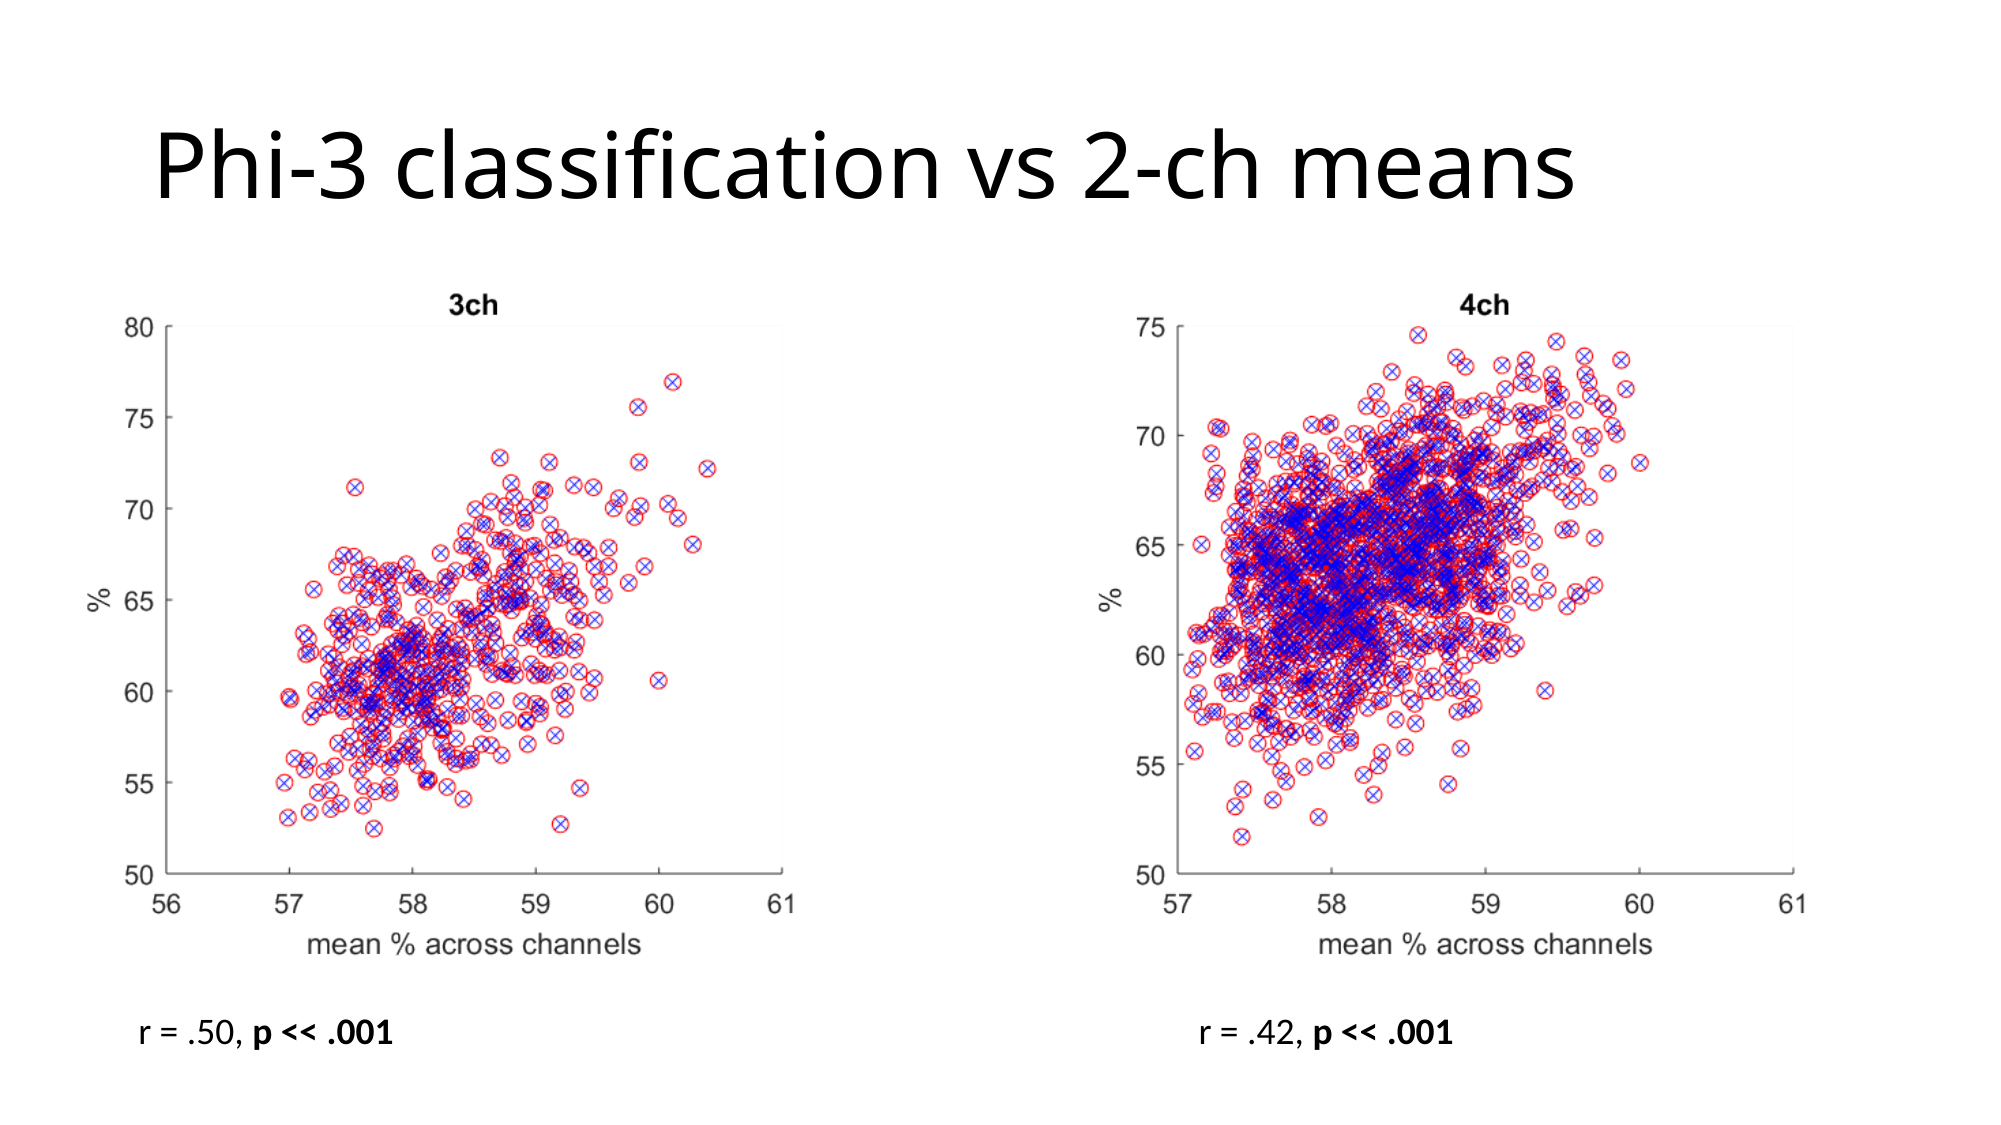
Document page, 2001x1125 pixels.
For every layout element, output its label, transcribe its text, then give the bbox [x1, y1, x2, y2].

picture [86, 277, 813, 957]
picture [1083, 277, 1810, 957]
text_box r = .50, p << .001 [123, 999, 423, 1060]
title Phi-3 classification vs 2-ch means [137, 59, 1863, 278]
text_box r = .42, p << .001 [1183, 999, 1483, 1060]
